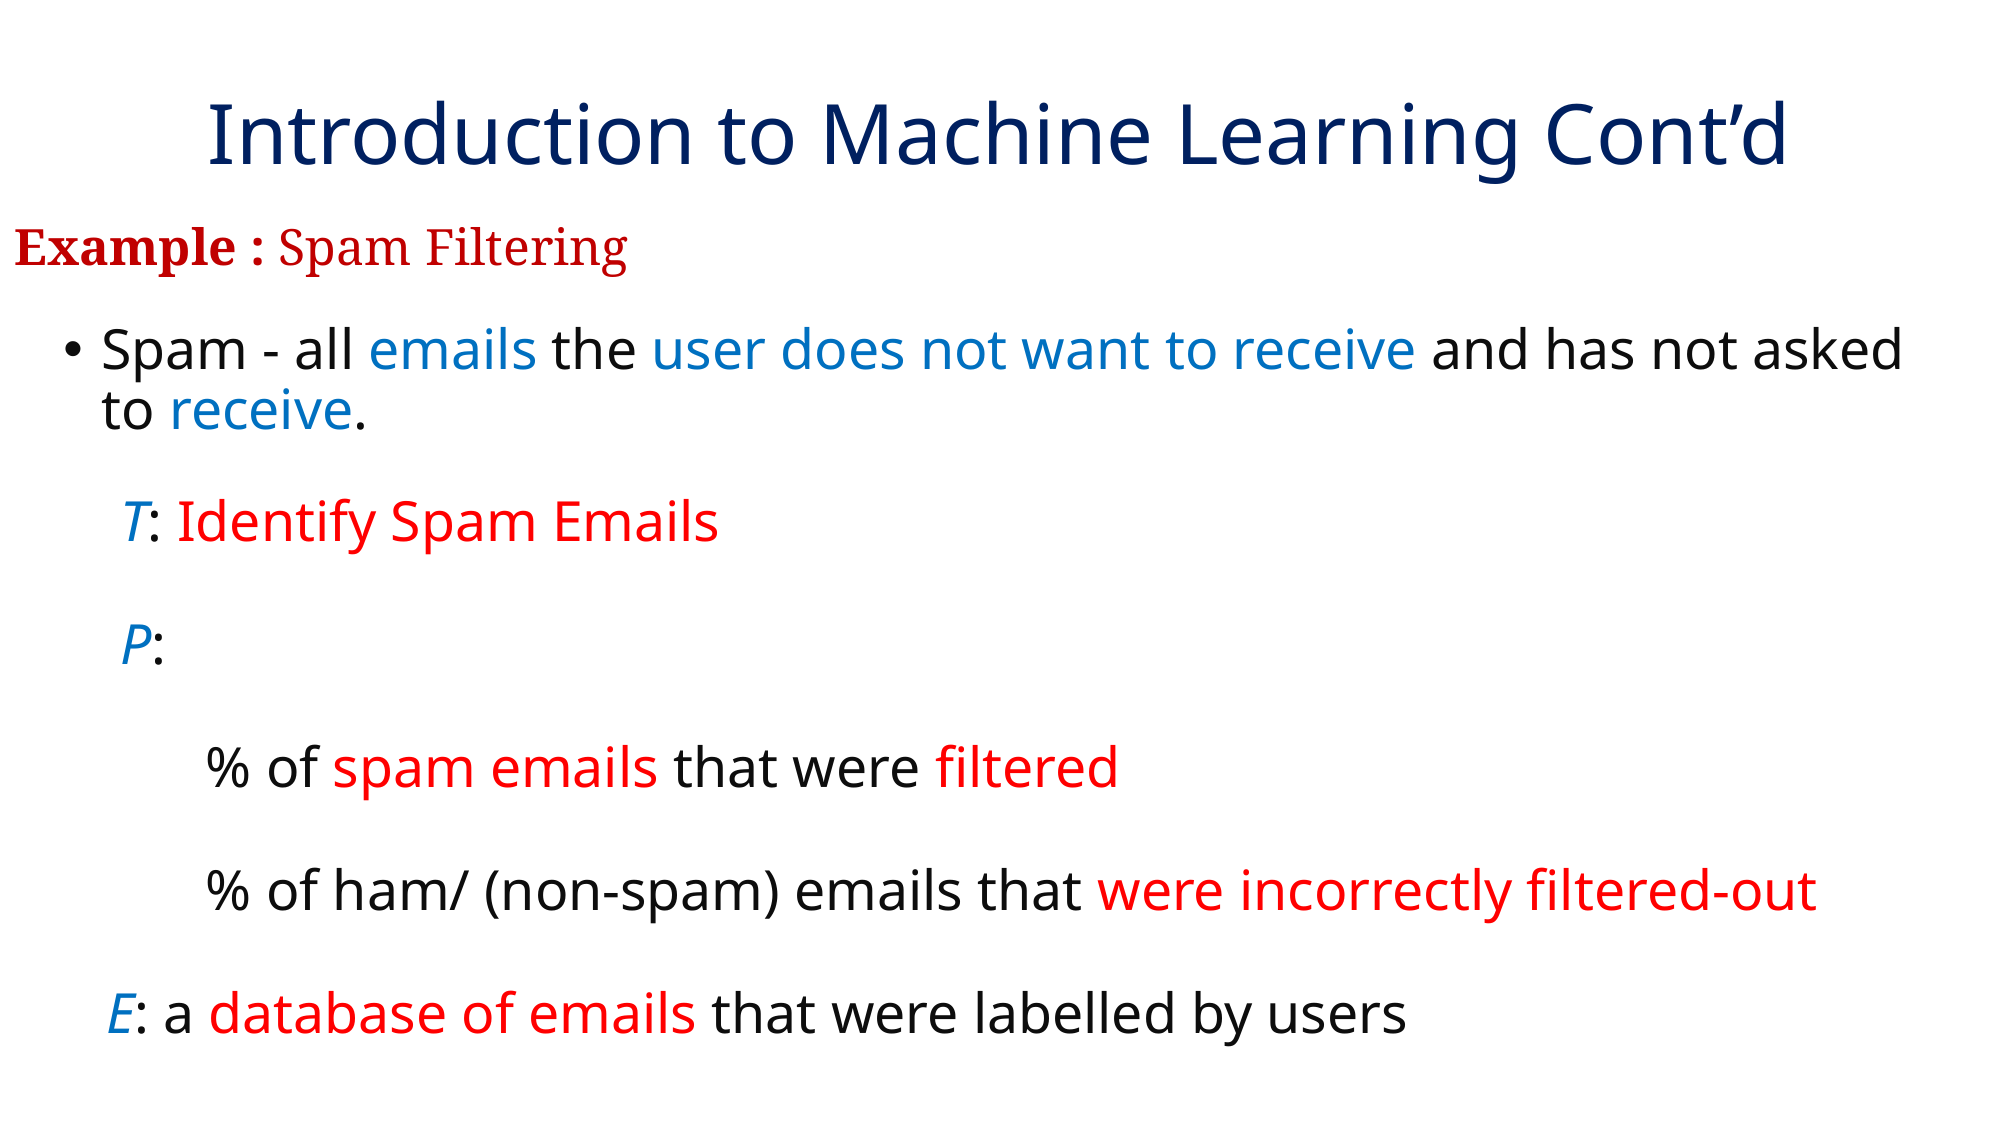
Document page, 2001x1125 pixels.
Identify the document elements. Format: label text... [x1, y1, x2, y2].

title Introduction to Machine Learning Cont’d [83, 28, 1917, 247]
text_box Example : Spam Filtering [0, 208, 1000, 284]
list Spam - all emails the user does not want to receive and has not asked to receive. T: Identify Spam Emails P: % of spam emails that were filtered % of ham/ (non-spam) emails that were incorrectly filtered-out E: a database of emails that were labelled by users [48, 314, 1952, 1057]
